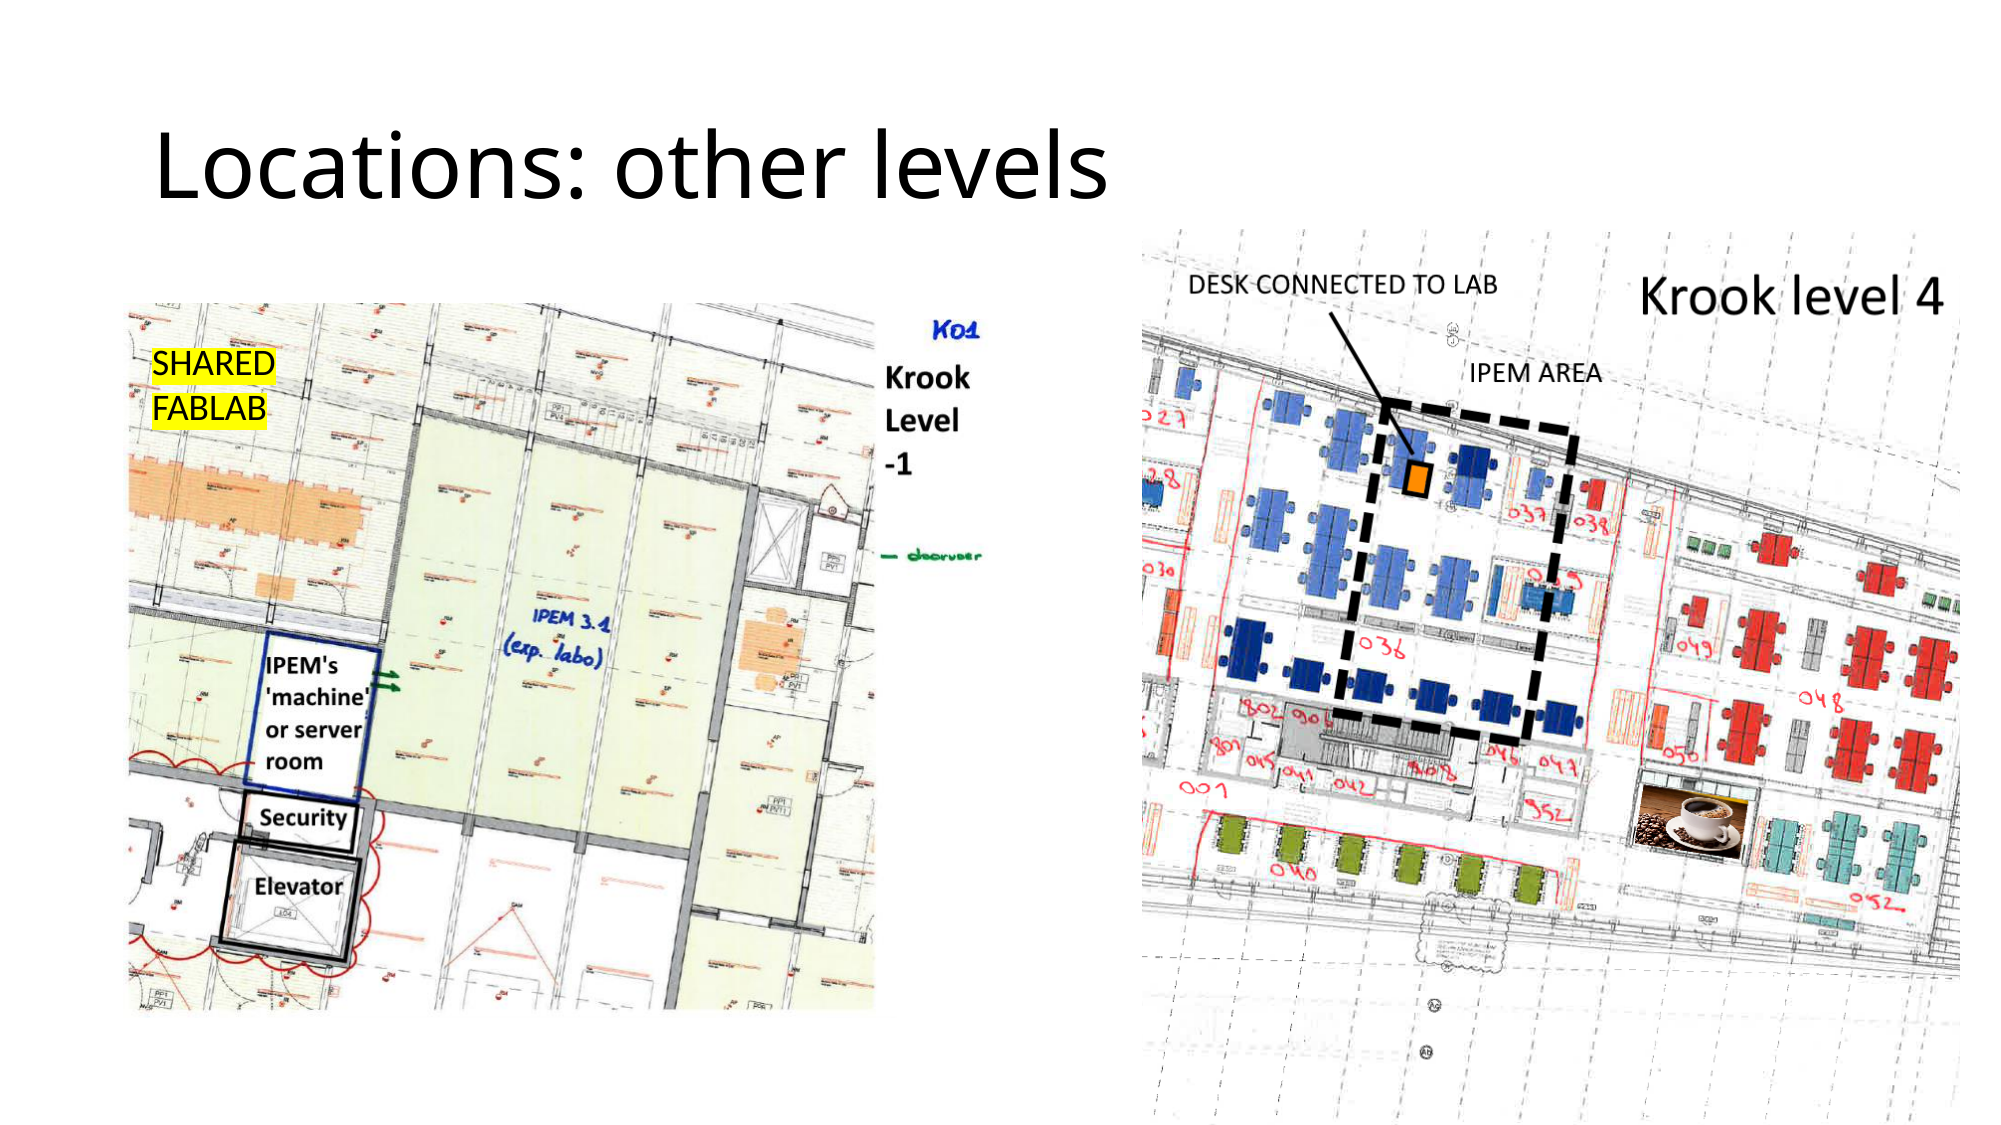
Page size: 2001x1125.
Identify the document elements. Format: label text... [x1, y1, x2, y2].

picture [1142, 229, 1960, 1125]
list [123, 303, 1000, 1018]
title Locations: other levels [137, 59, 1863, 278]
